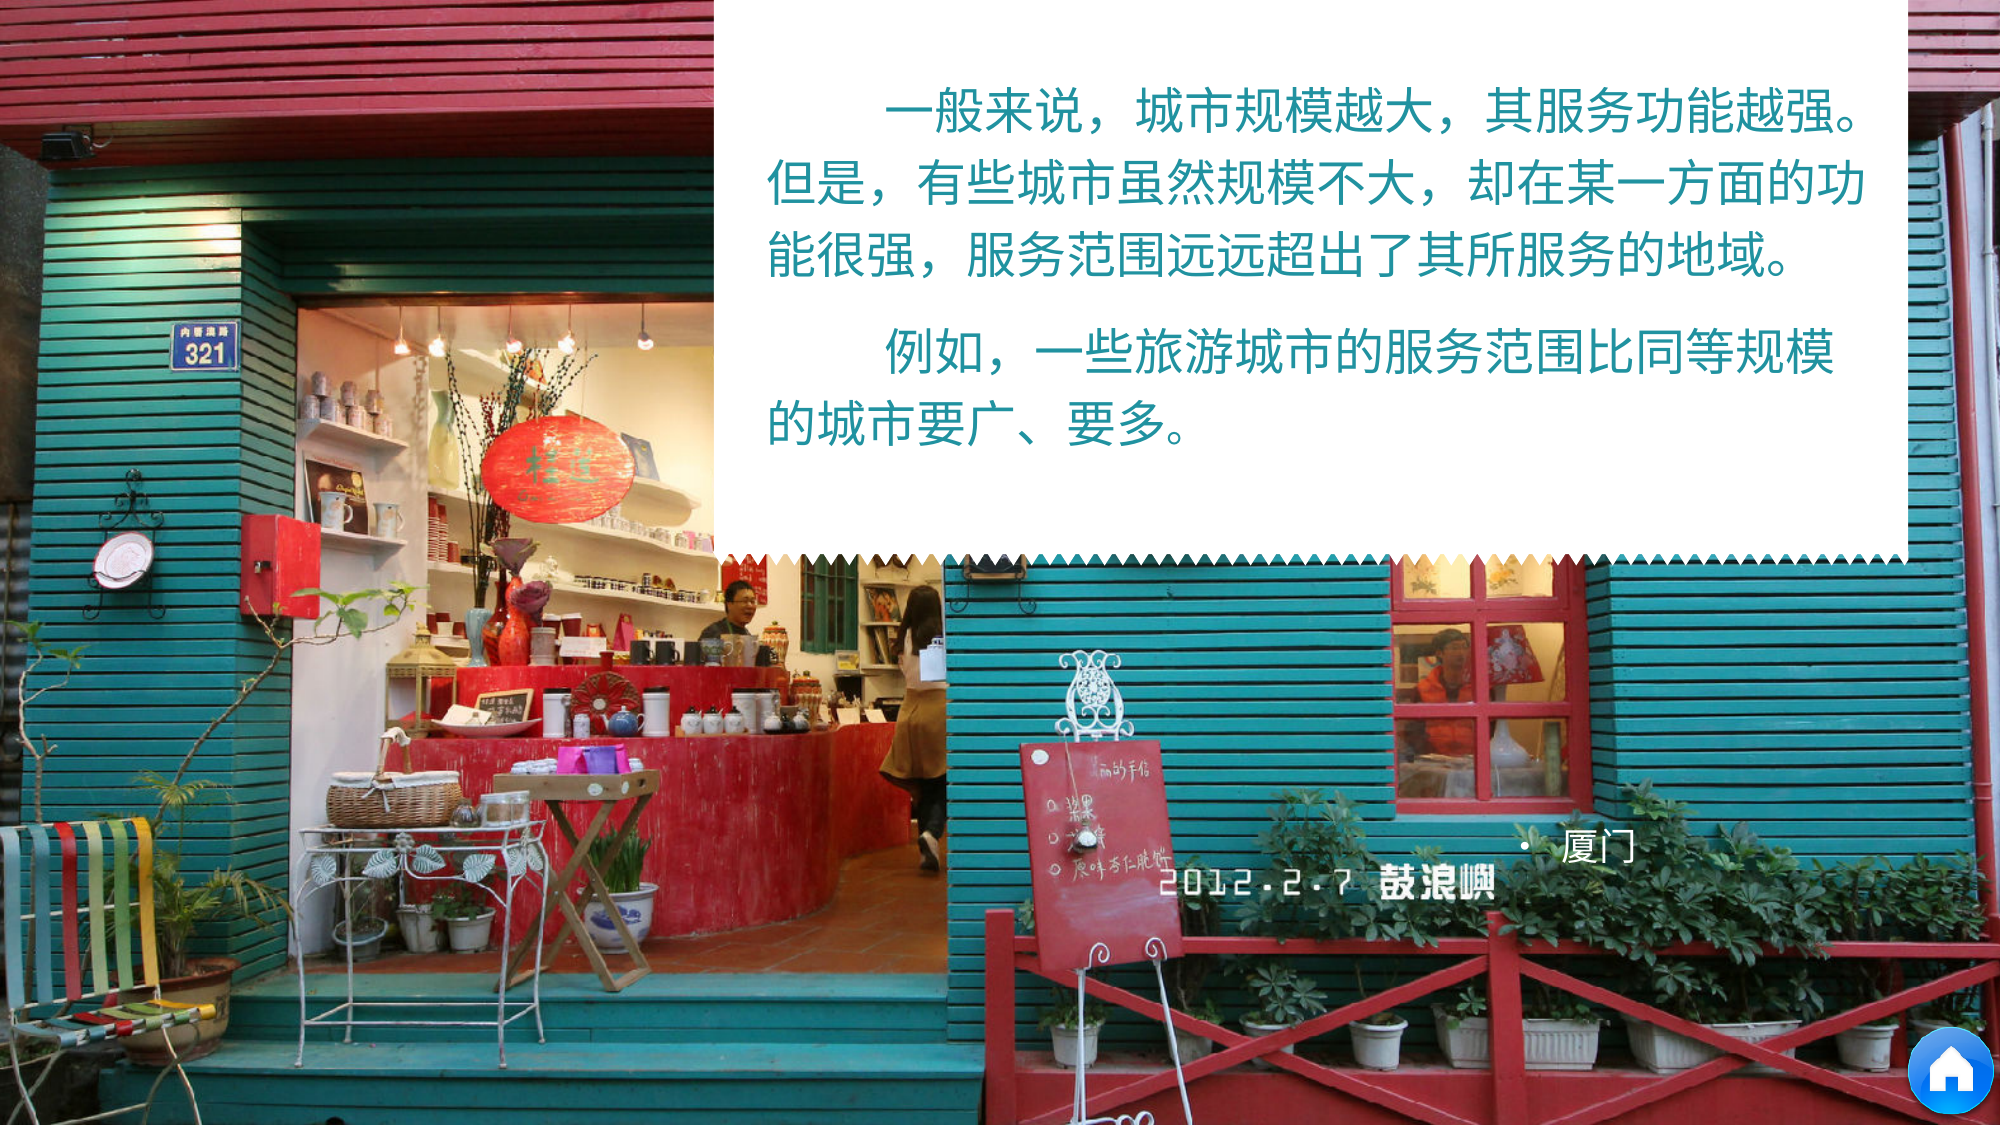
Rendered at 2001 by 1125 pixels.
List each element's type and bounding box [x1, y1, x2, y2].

text_box [712, 0, 1909, 566]
picture [0, 0, 2000, 1125]
